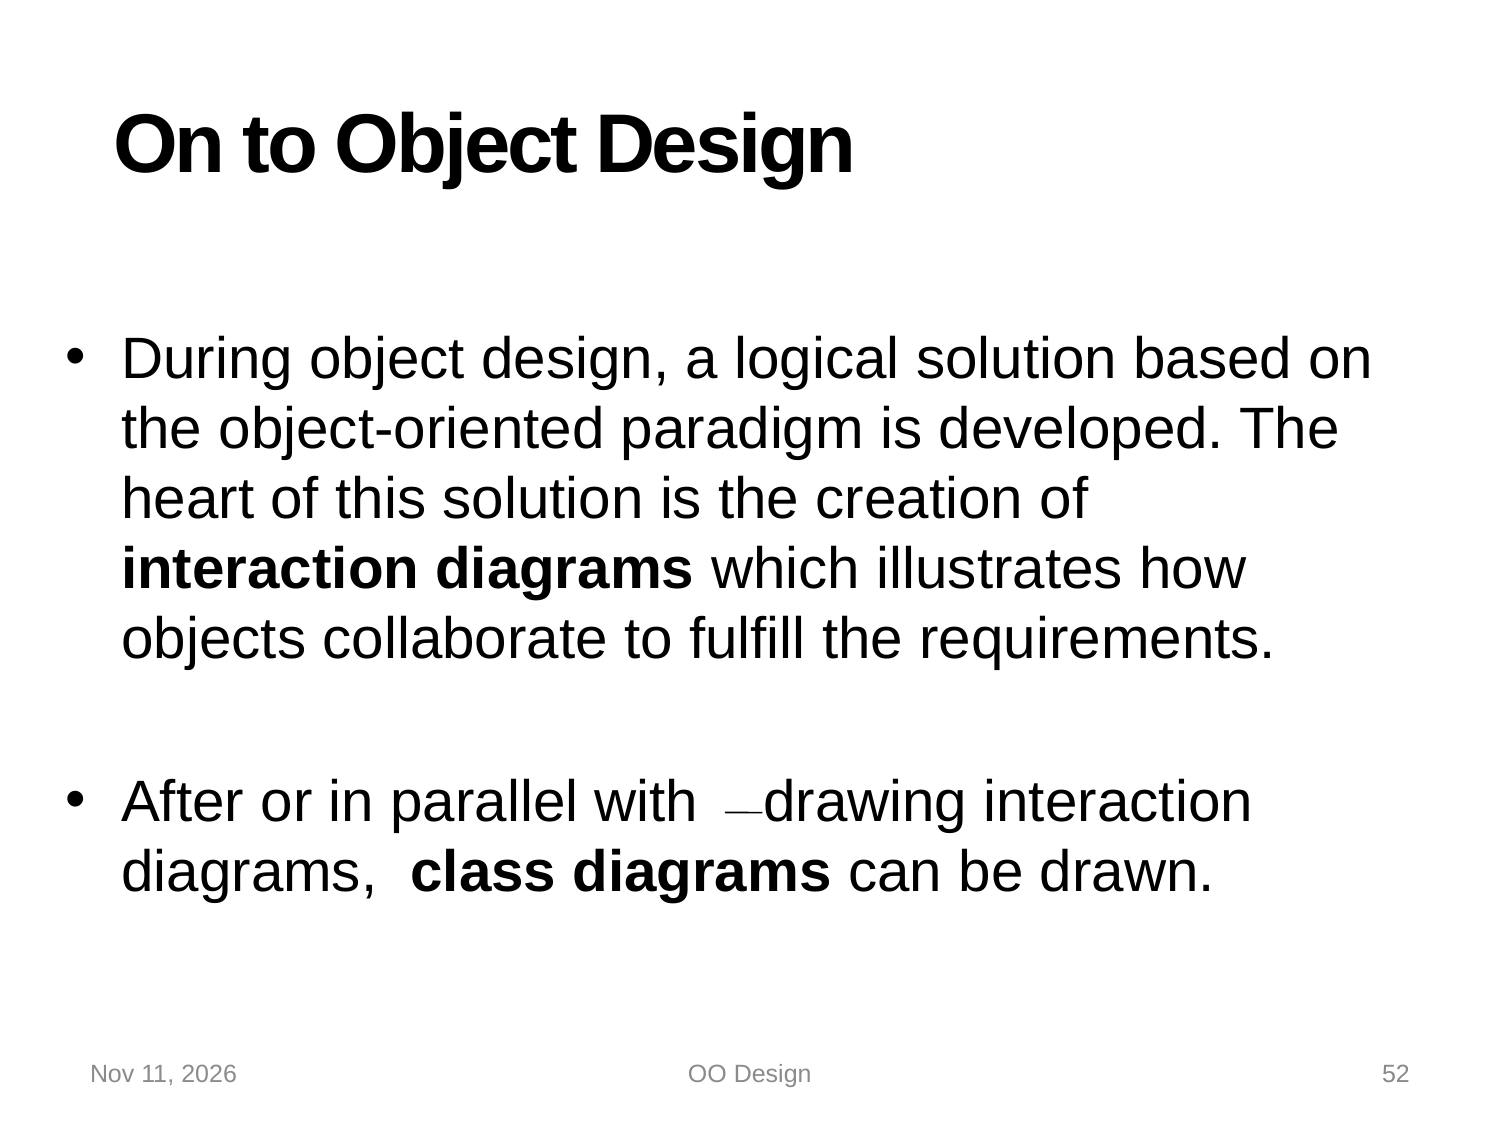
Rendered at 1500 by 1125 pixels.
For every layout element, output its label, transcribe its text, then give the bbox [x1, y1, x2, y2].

slide_number 52 [1074, 1042, 1425, 1103]
title On to Object Design [75, 45, 1425, 233]
slide_number 15-Oct-22 [75, 1042, 425, 1103]
list During object design, a logical solution based on the object-oriented paradigm is developed. The heart of this solution is the creation of interaction diagrams which illustrates how objects collaborate to fulfill the requirements. After or in parallel with drawing interaction diagrams, class diagrams can be drawn. [50, 312, 1397, 975]
footer OO Design [512, 1042, 988, 1103]
